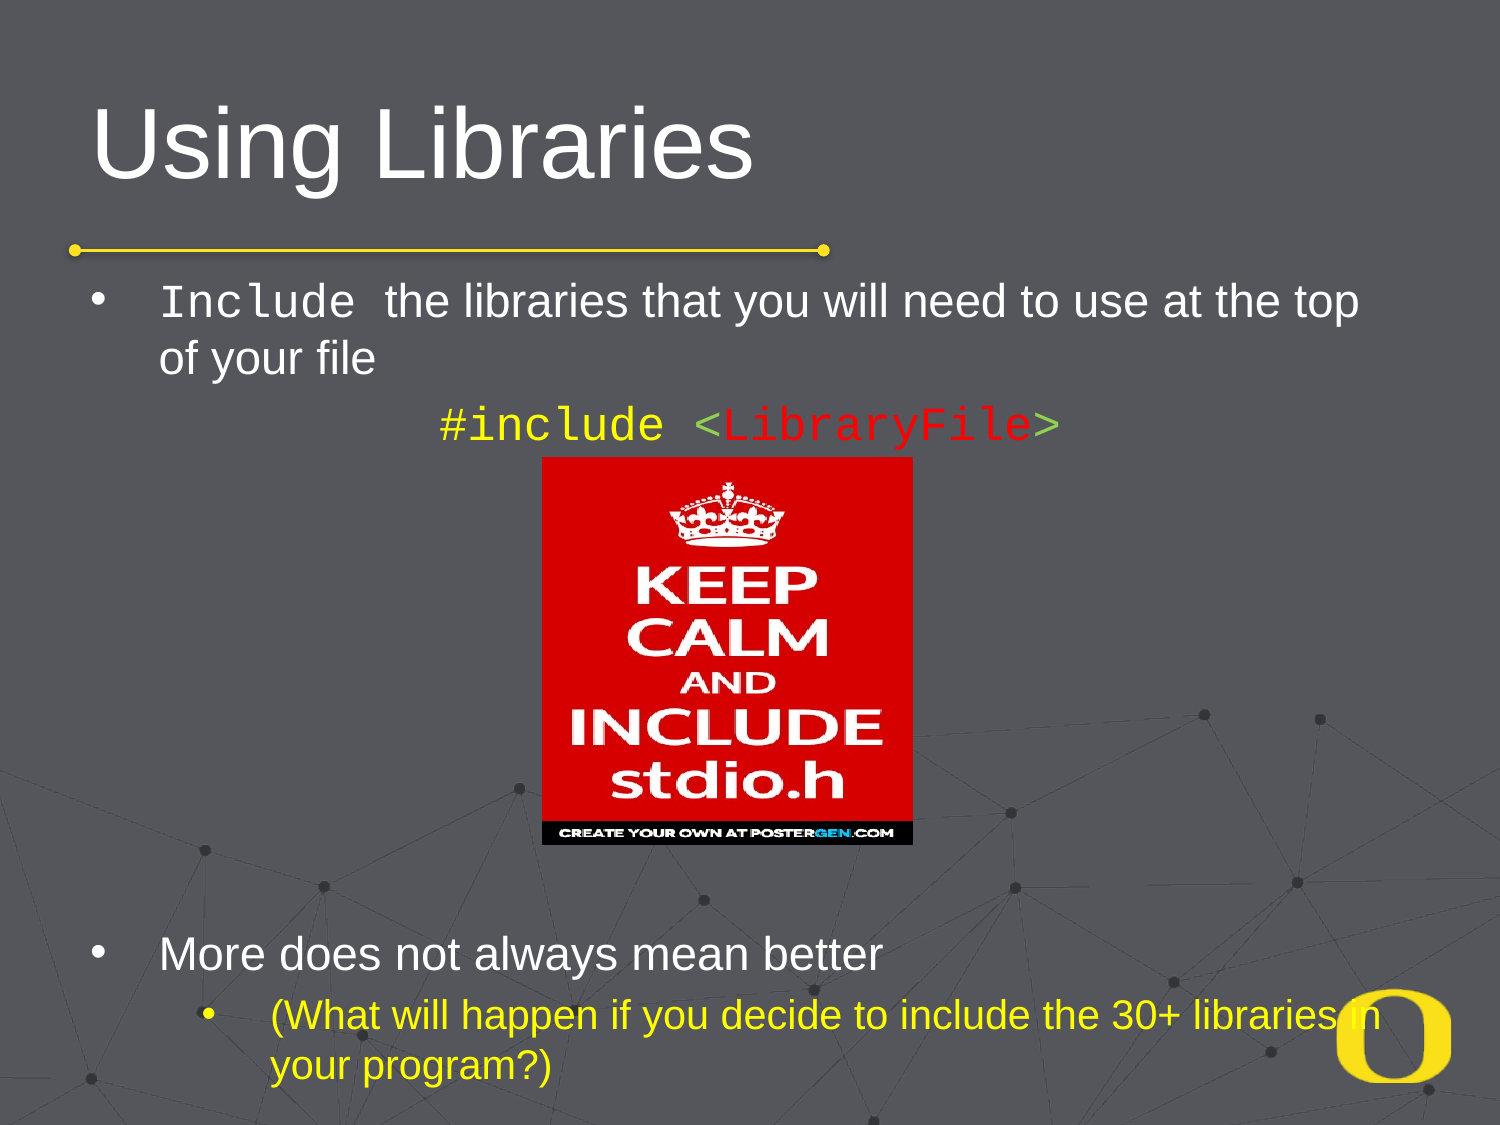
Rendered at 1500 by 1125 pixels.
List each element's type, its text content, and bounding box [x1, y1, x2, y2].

picture [542, 457, 913, 845]
list Include the libraries that you will need to use at the top of your file #include <LibraryFile> More does not always mean better (What will happen if you decide to include the 30+ libraries in your program?) [75, 262, 1425, 1097]
title Using Libraries [75, 45, 1425, 233]
